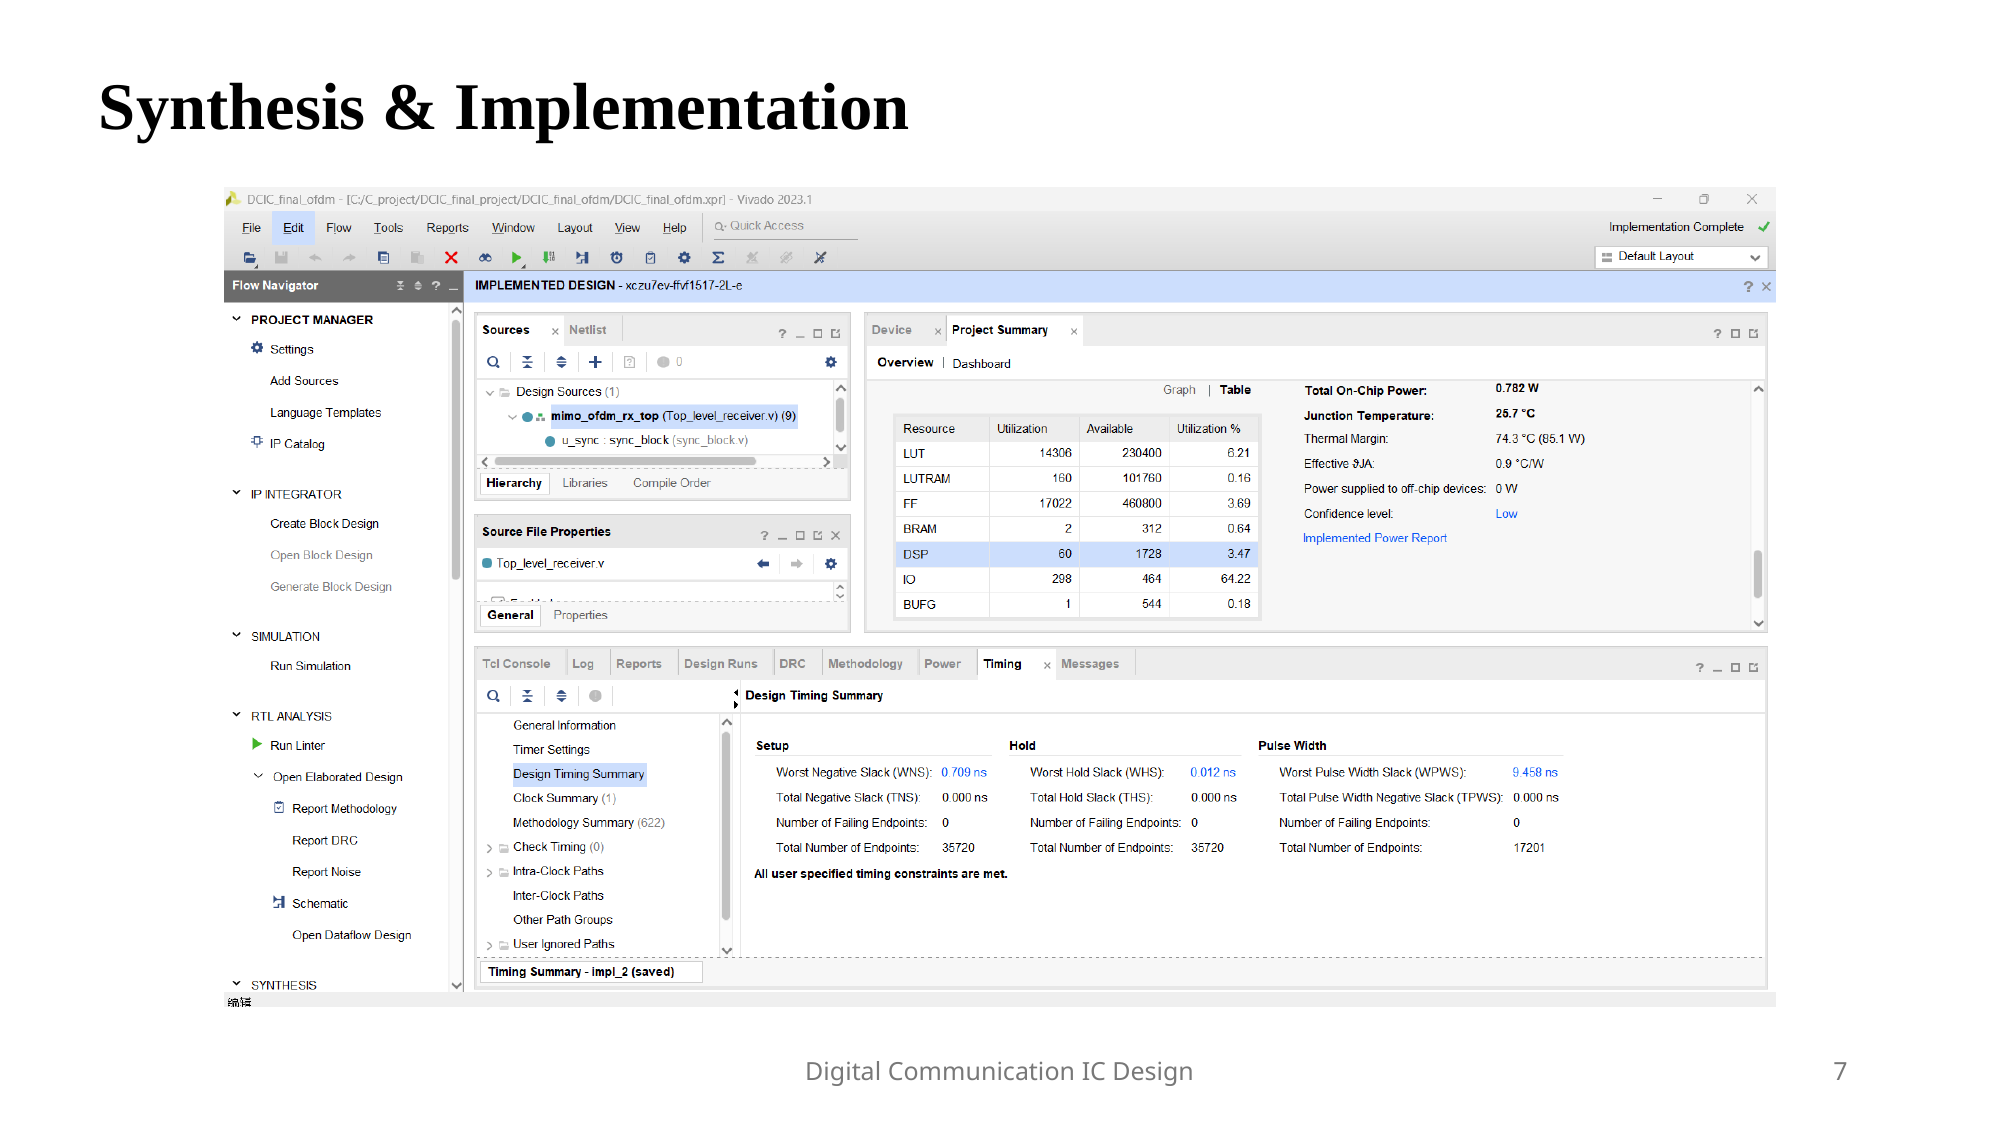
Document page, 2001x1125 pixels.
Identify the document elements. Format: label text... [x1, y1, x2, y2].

picture [223, 187, 1777, 1007]
text_box Synthesis & Implementation [84, 55, 1711, 150]
footer Digital Communication IC Design [662, 1042, 1338, 1103]
slide_number 7 [1412, 1042, 1863, 1103]
